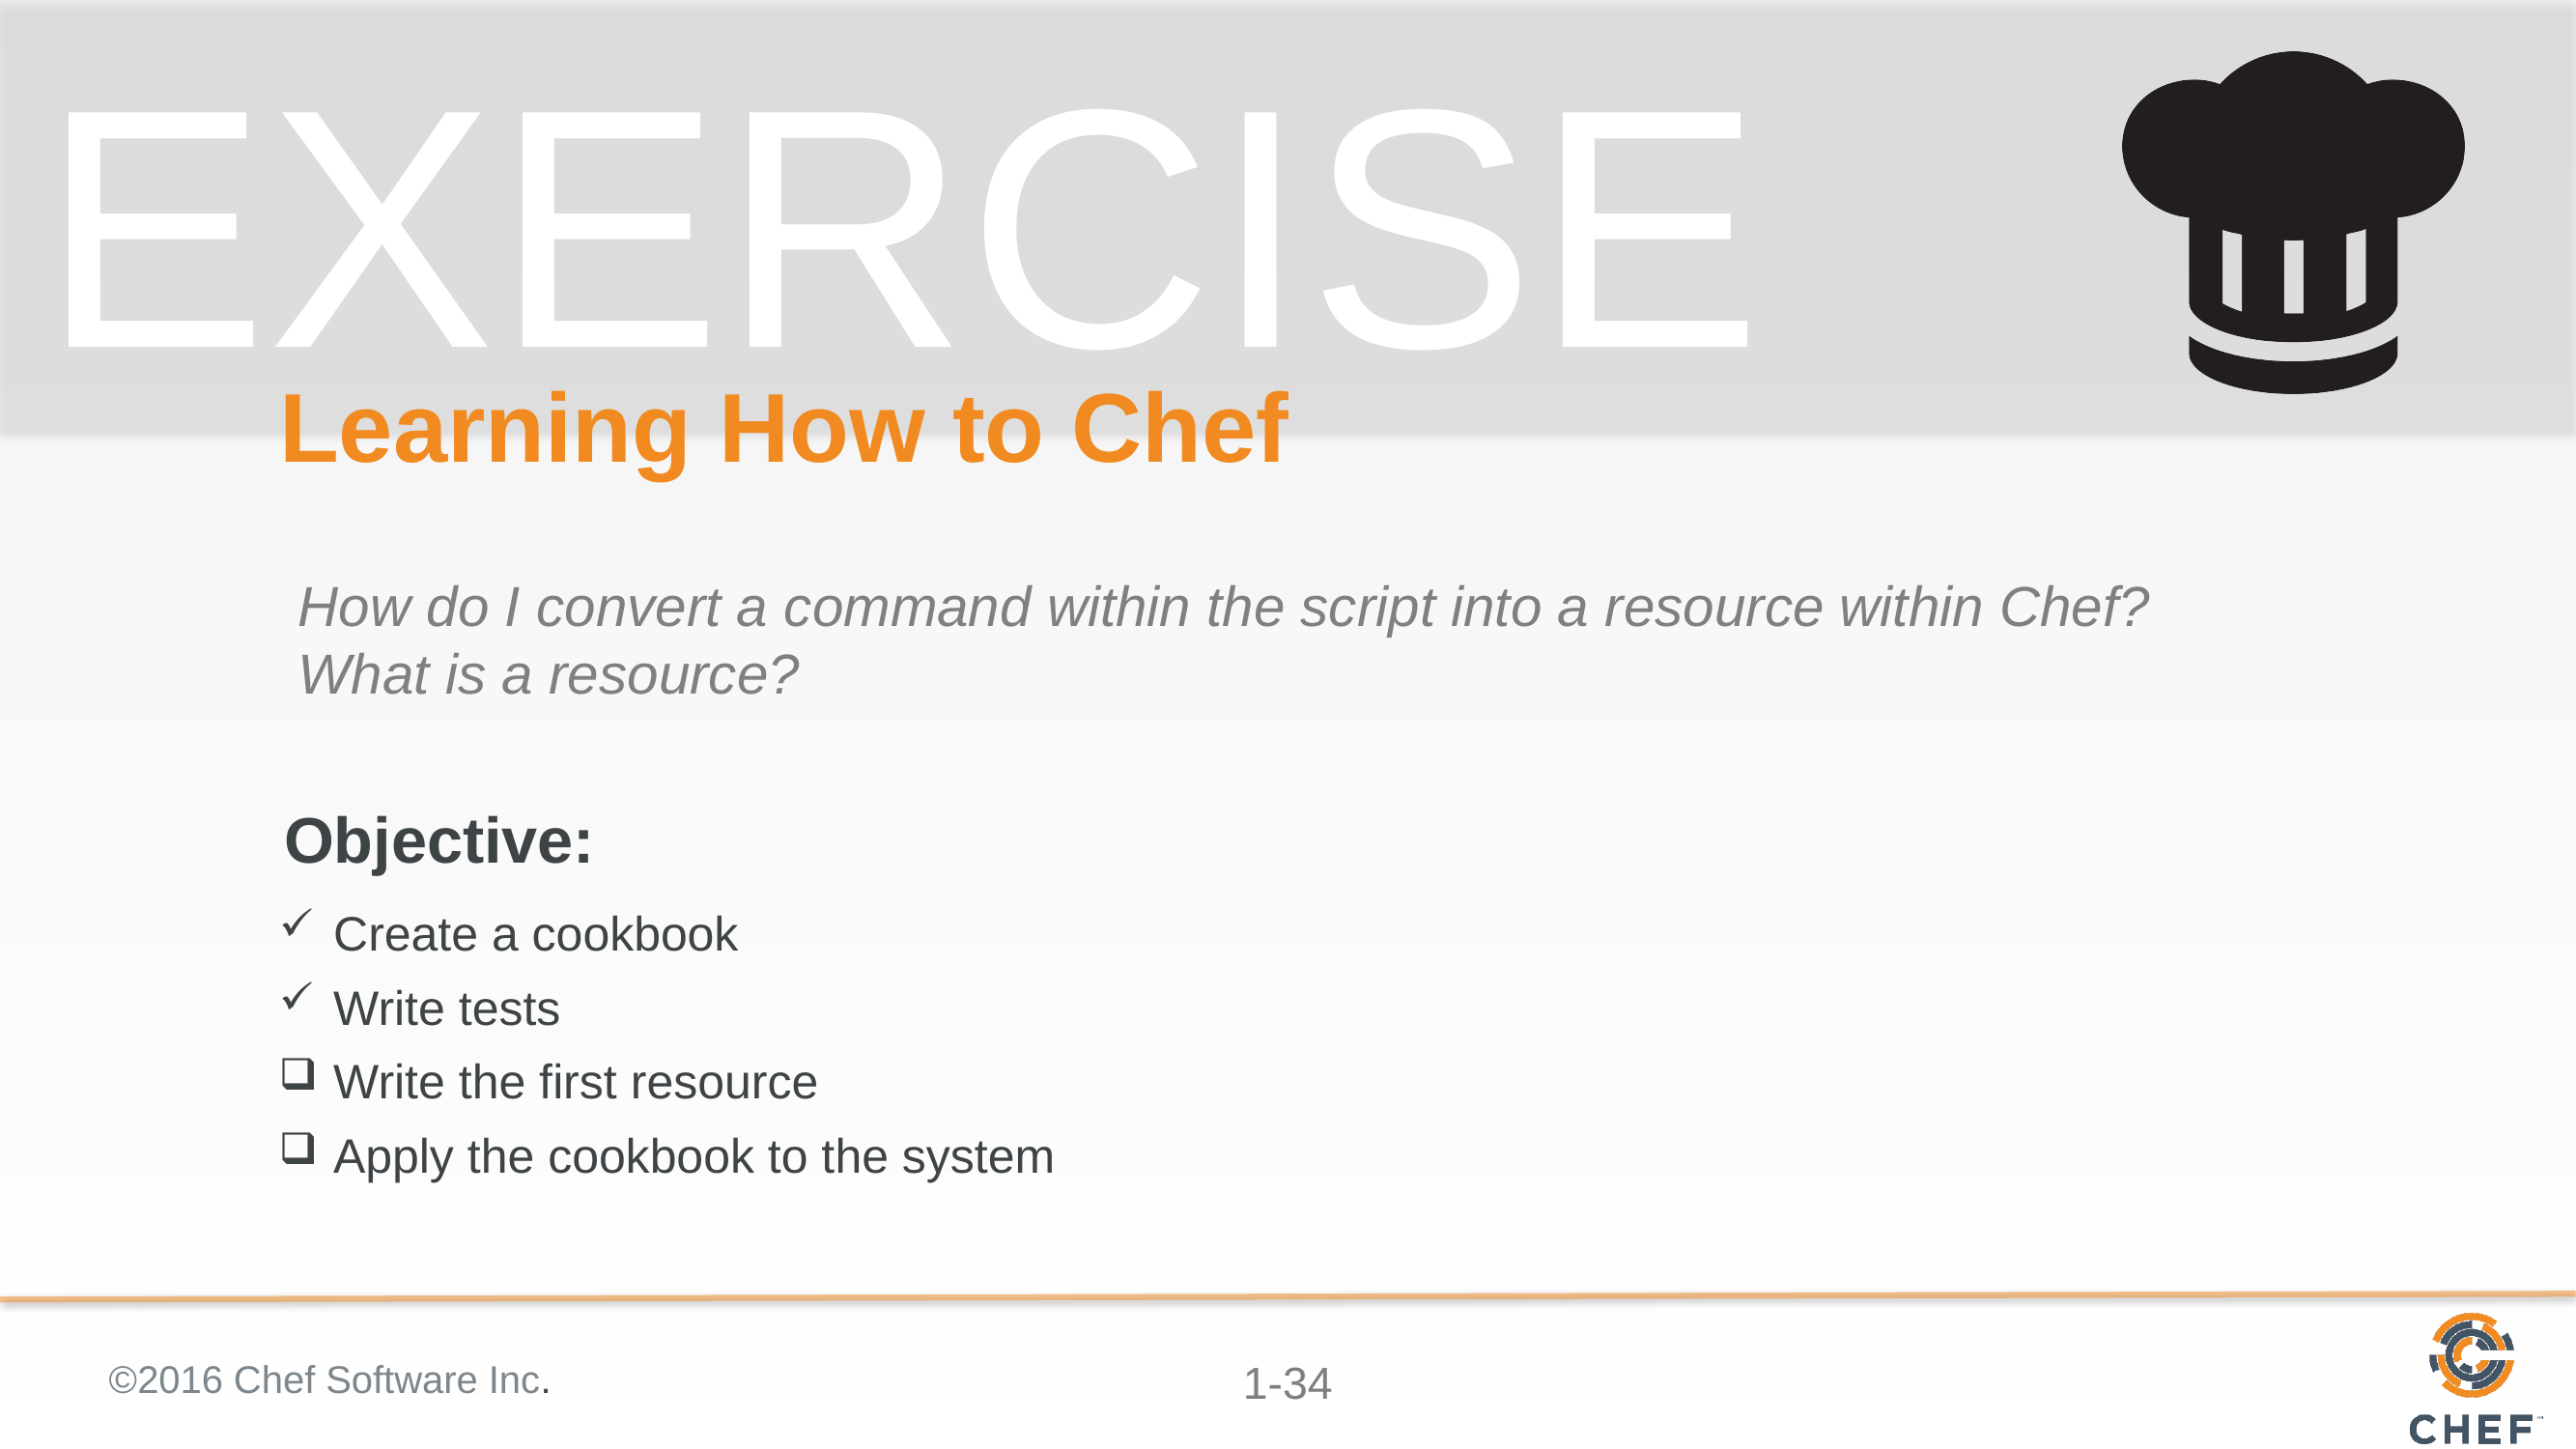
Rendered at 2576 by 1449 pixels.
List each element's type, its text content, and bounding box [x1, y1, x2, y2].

list How do I convert a command within the script into a resource within Chef? What is a resource? [265, 516, 2217, 759]
picture [2399, 1297, 2551, 1449]
title Learning How to Chef [265, 363, 2217, 498]
picture [2122, 51, 2465, 399]
list Create a cookbook Write tests Write the first resource Apply the cookbook to the system [265, 895, 2217, 1284]
